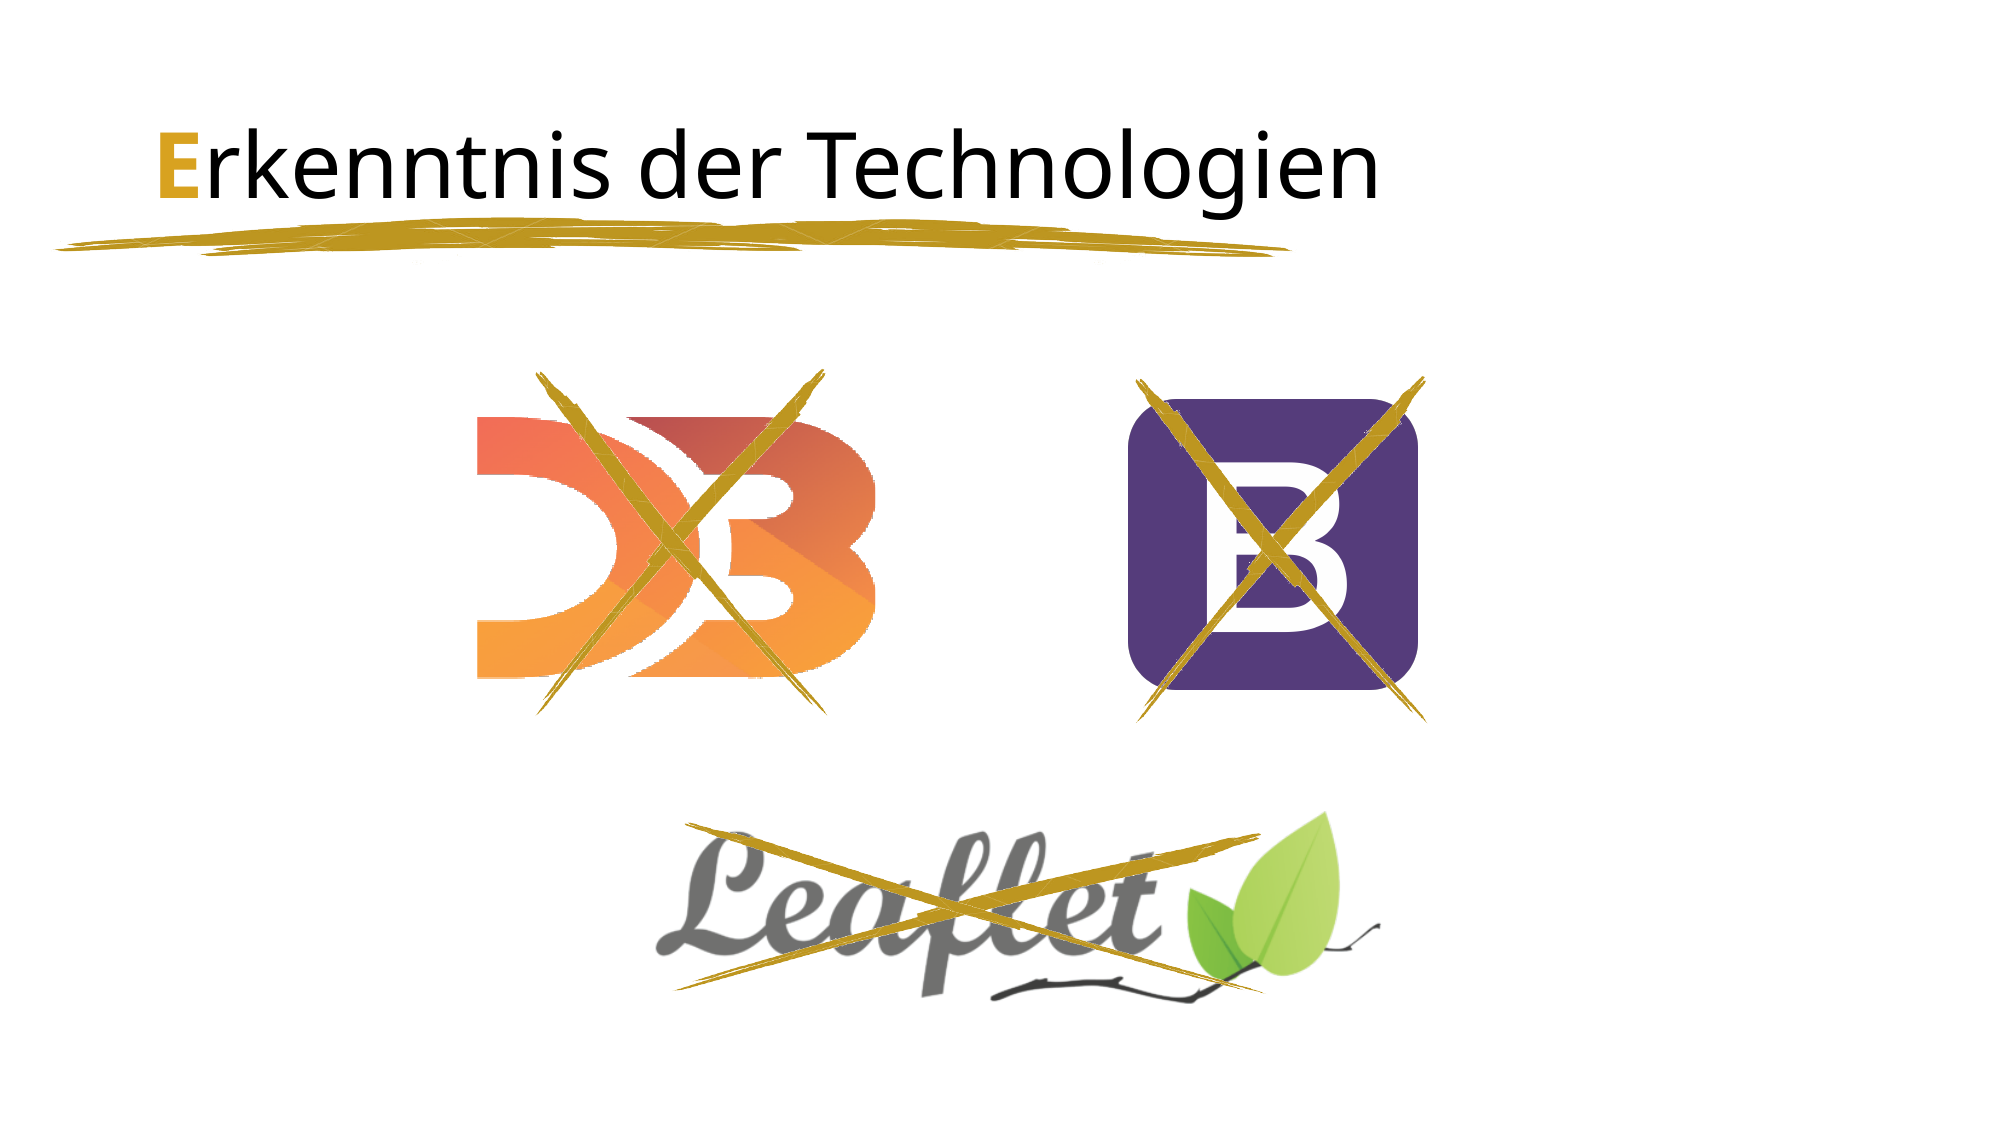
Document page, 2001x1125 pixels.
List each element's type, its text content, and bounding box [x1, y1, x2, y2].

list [1128, 399, 1419, 518]
picture [0, 205, 1366, 265]
picture [1012, 518, 1546, 582]
picture [606, 811, 1418, 1012]
picture [412, 392, 946, 696]
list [1128, 582, 1419, 690]
title Erkenntnis der Technologien [137, 59, 1863, 278]
